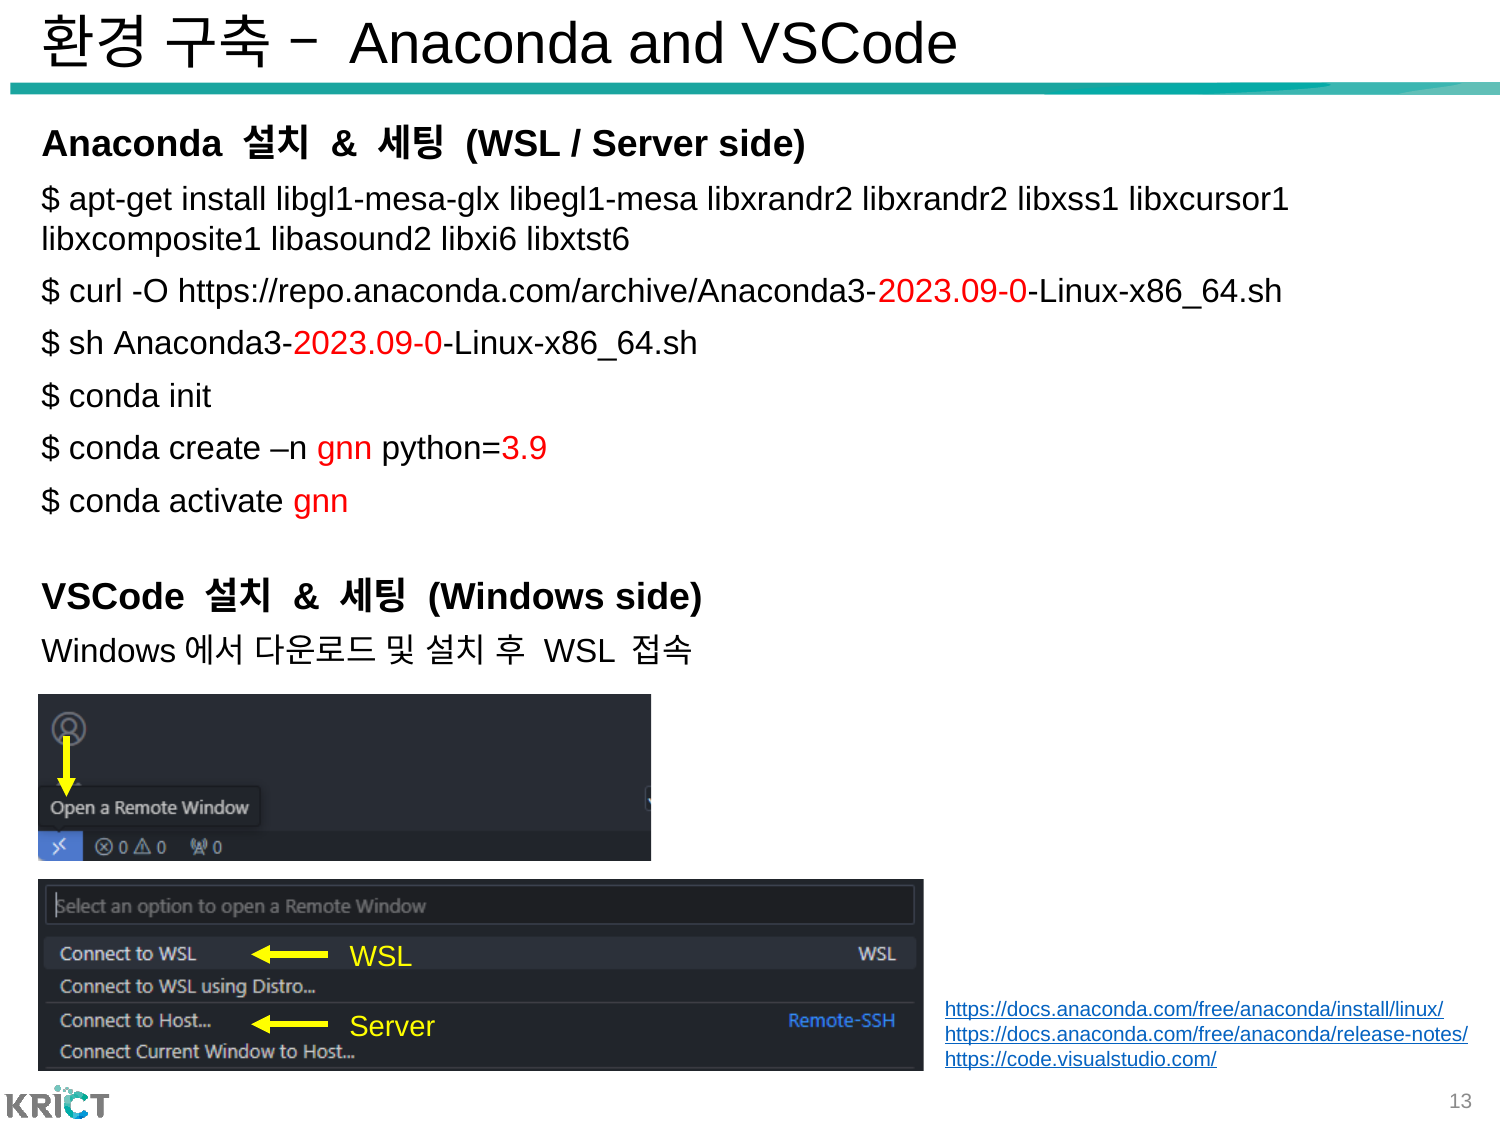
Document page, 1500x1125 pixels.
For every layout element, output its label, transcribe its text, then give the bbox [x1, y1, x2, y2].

picture [4, 1085, 110, 1121]
slide_number 13 [1149, 1085, 1488, 1116]
text_box VSCode 설치 & 세팅 (Windows side) Windows에서 다운로드 및 설치 후 WSL 접속 [26, 564, 750, 677]
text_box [38, 694, 924, 1071]
list https://docs.anaconda.com/free/anaconda/install/linux/ https://docs.anaconda.com/free/anaconda/release-notes/ https://code.visualstudio.com/ [929, 970, 1492, 1078]
text_box Anaconda 설치 & 세팅 (WSL / Server side) $ apt-get install libgl1-mesa-glx libegl1-mesa libxrandr2 libxrandr2 libxss1 libxcursor1 libxcomposite1 libasound2 libxi6 libxtst6 $ curl -O https://repo.anaconda.com/archive/Anaconda3-2023.09-0-Linux-x86_64.sh $ sh Anaconda3-2023.09-0-Linux-x86_64.sh $ conda init $ conda create –n gnn python=3.9 $ conda activate gnn [26, 112, 1412, 527]
title 환경 구축 – Anaconda and VSCode [26, 5, 1460, 83]
